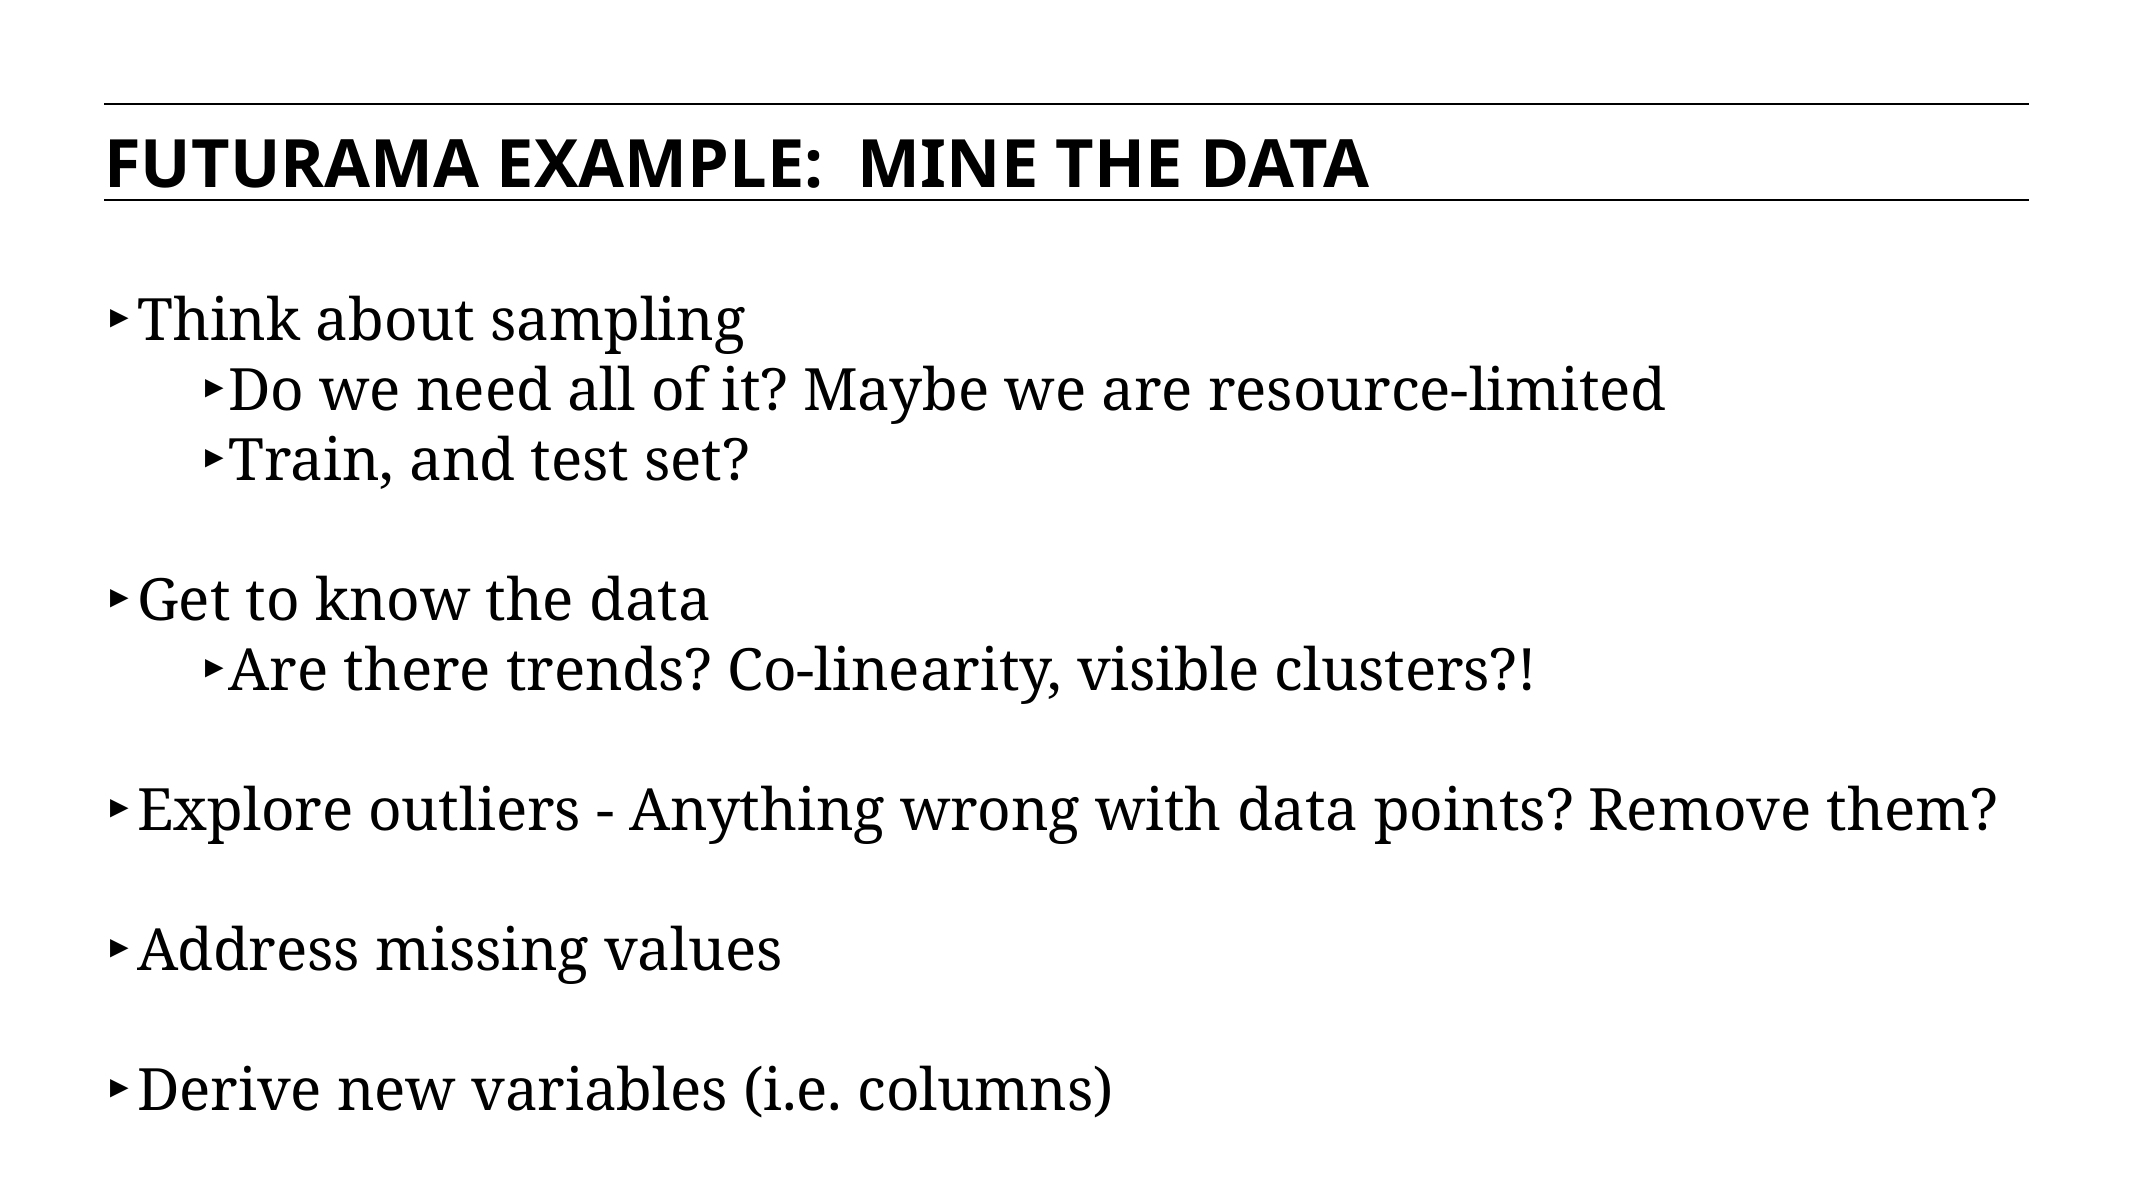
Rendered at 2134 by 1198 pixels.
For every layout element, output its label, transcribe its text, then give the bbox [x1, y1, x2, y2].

text_box FUTURAMA EXAMPLE: MINE THE DATA [104, 120, 1371, 192]
list Think about sampling Do we need all of it? Maybe we are resource-limited Train, and test set? Get to know the data Are there trends? Co-linearity, visible clusters?! Explore outliers - Anything wrong with data points? Remove them? Address missing values Derive new variables (i.e. columns) [104, 212, 2030, 837]
